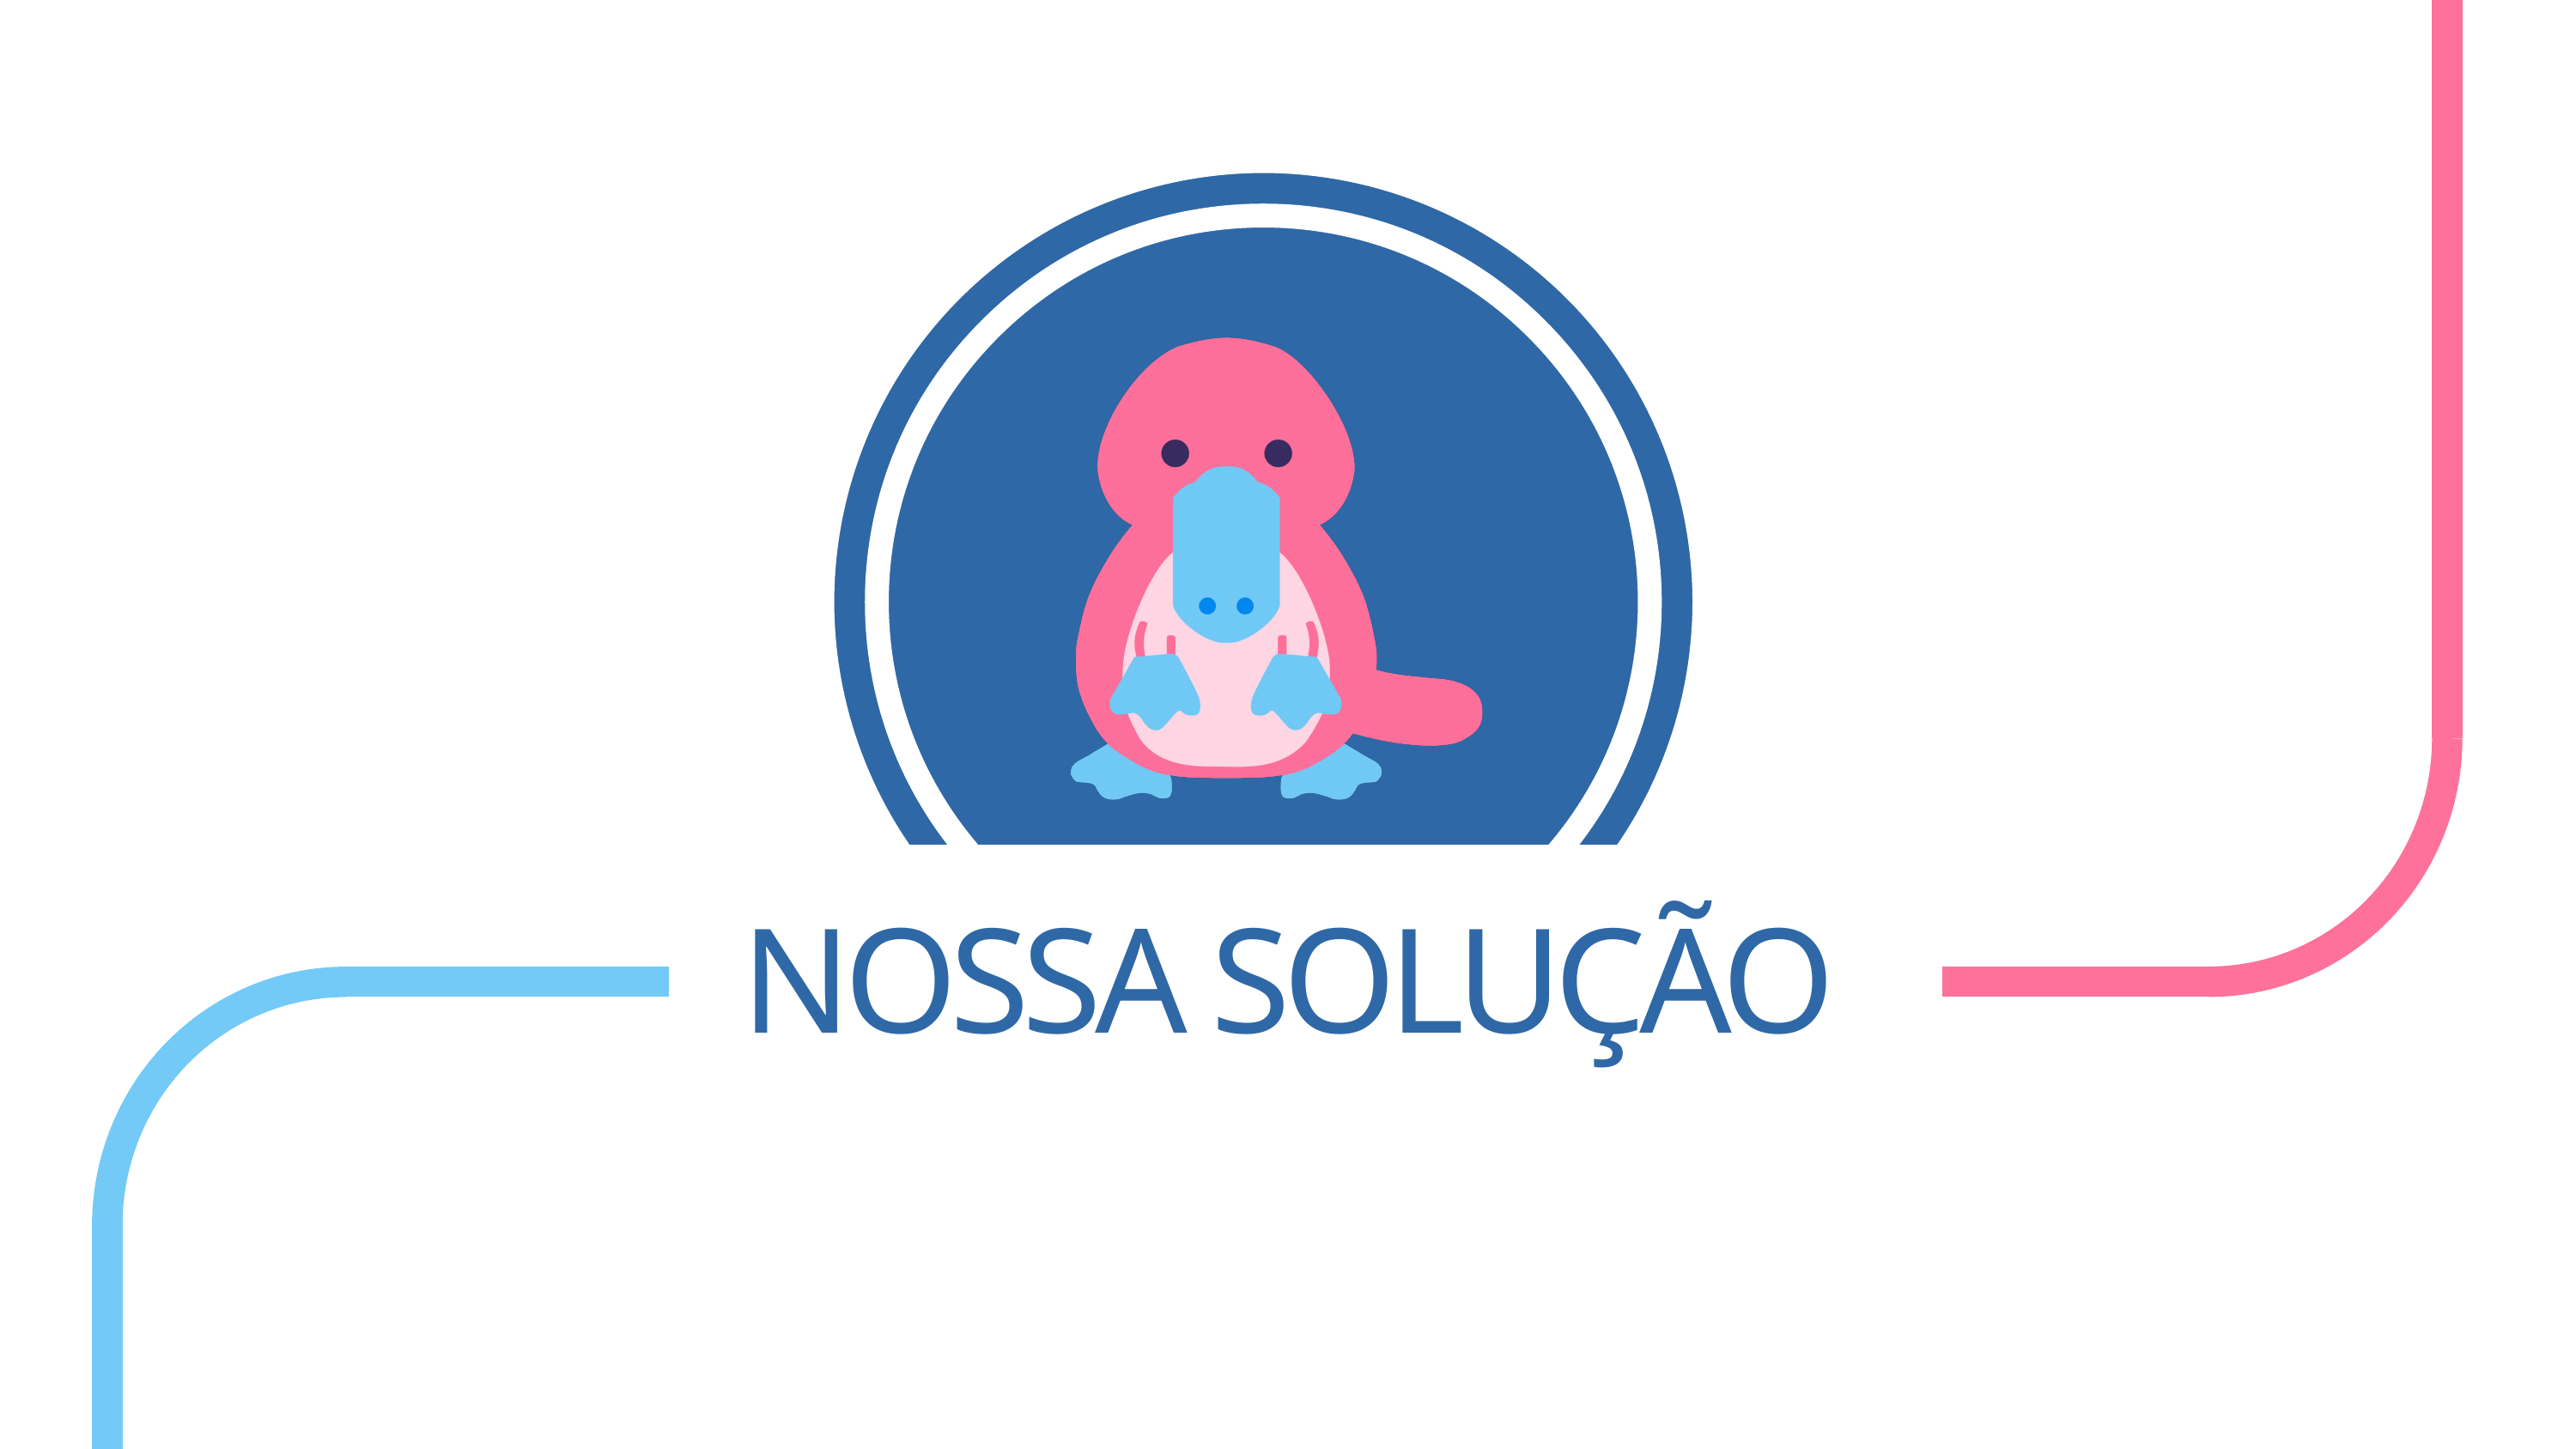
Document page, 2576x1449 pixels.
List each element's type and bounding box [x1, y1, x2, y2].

text_box [2208, 738, 2448, 983]
text_box [864, 203, 1662, 843]
text_box [1667, 438, 1699, 767]
picture [1070, 336, 1483, 800]
text_box [106, 981, 346, 1226]
text_box [668, 844, 1943, 1290]
text_box [1092, 167, 1435, 202]
text_box [828, 439, 860, 765]
